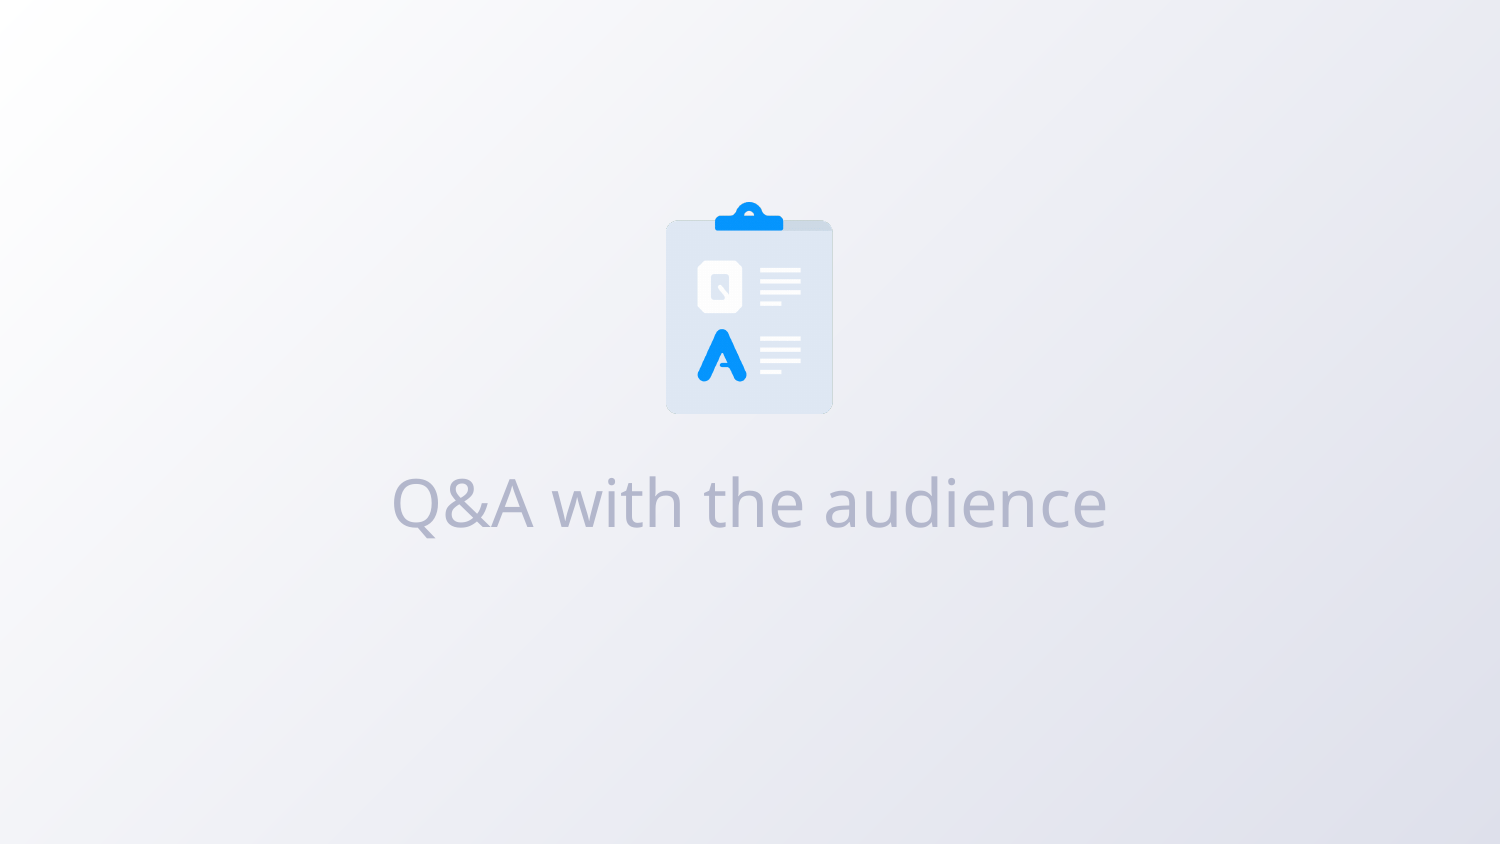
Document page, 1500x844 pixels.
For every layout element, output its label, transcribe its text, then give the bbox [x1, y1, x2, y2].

text_box Q&A with the audience [301, 433, 1199, 556]
picture [666, 202, 834, 414]
